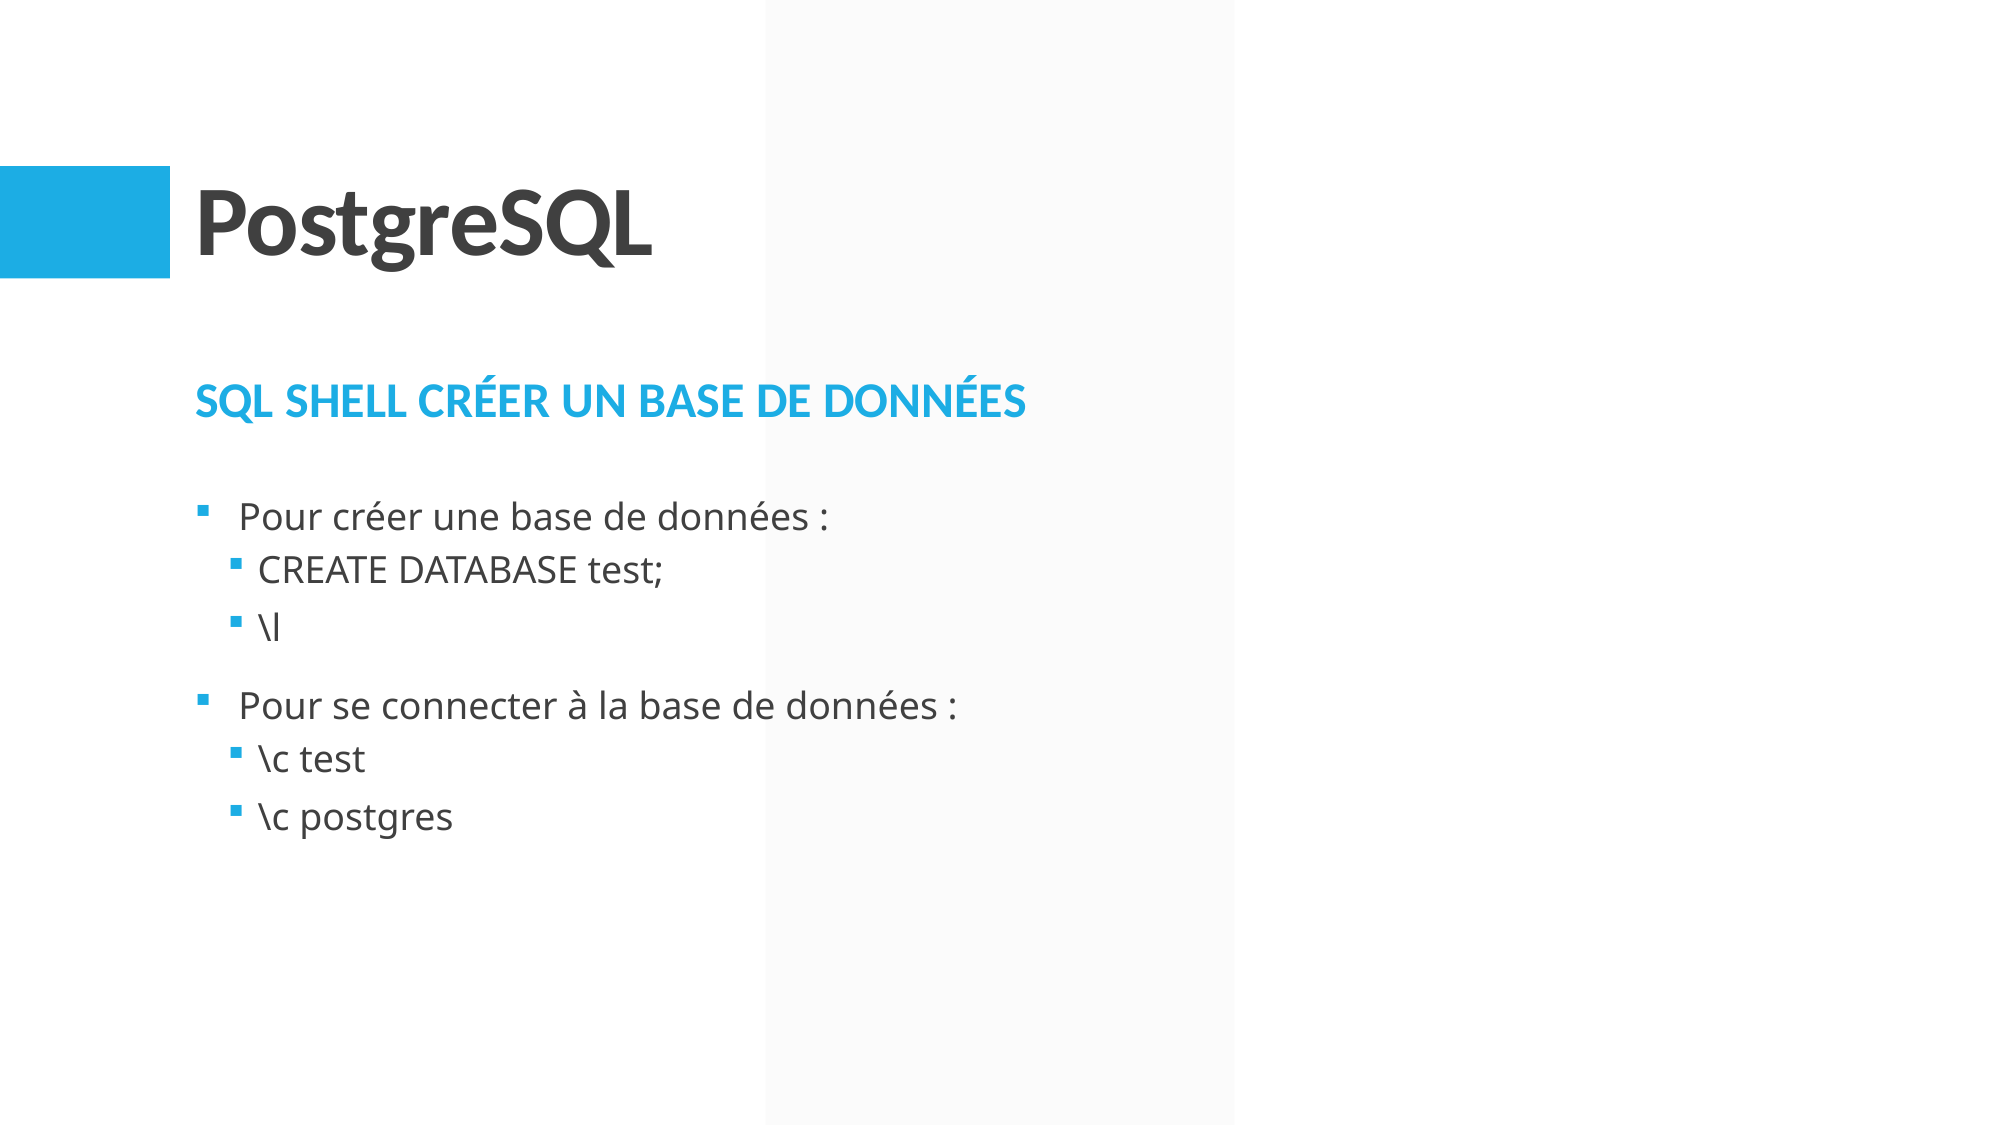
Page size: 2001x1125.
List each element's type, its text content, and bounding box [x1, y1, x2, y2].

list Pour créer une base de données : CREATE DATABASE test; \l Pour se connecter à la base de données : \c test \c postgres [194, 485, 1882, 963]
title PostgreSQL [180, 47, 1830, 285]
list SQL Shell Créer un base de données [180, 337, 1190, 459]
